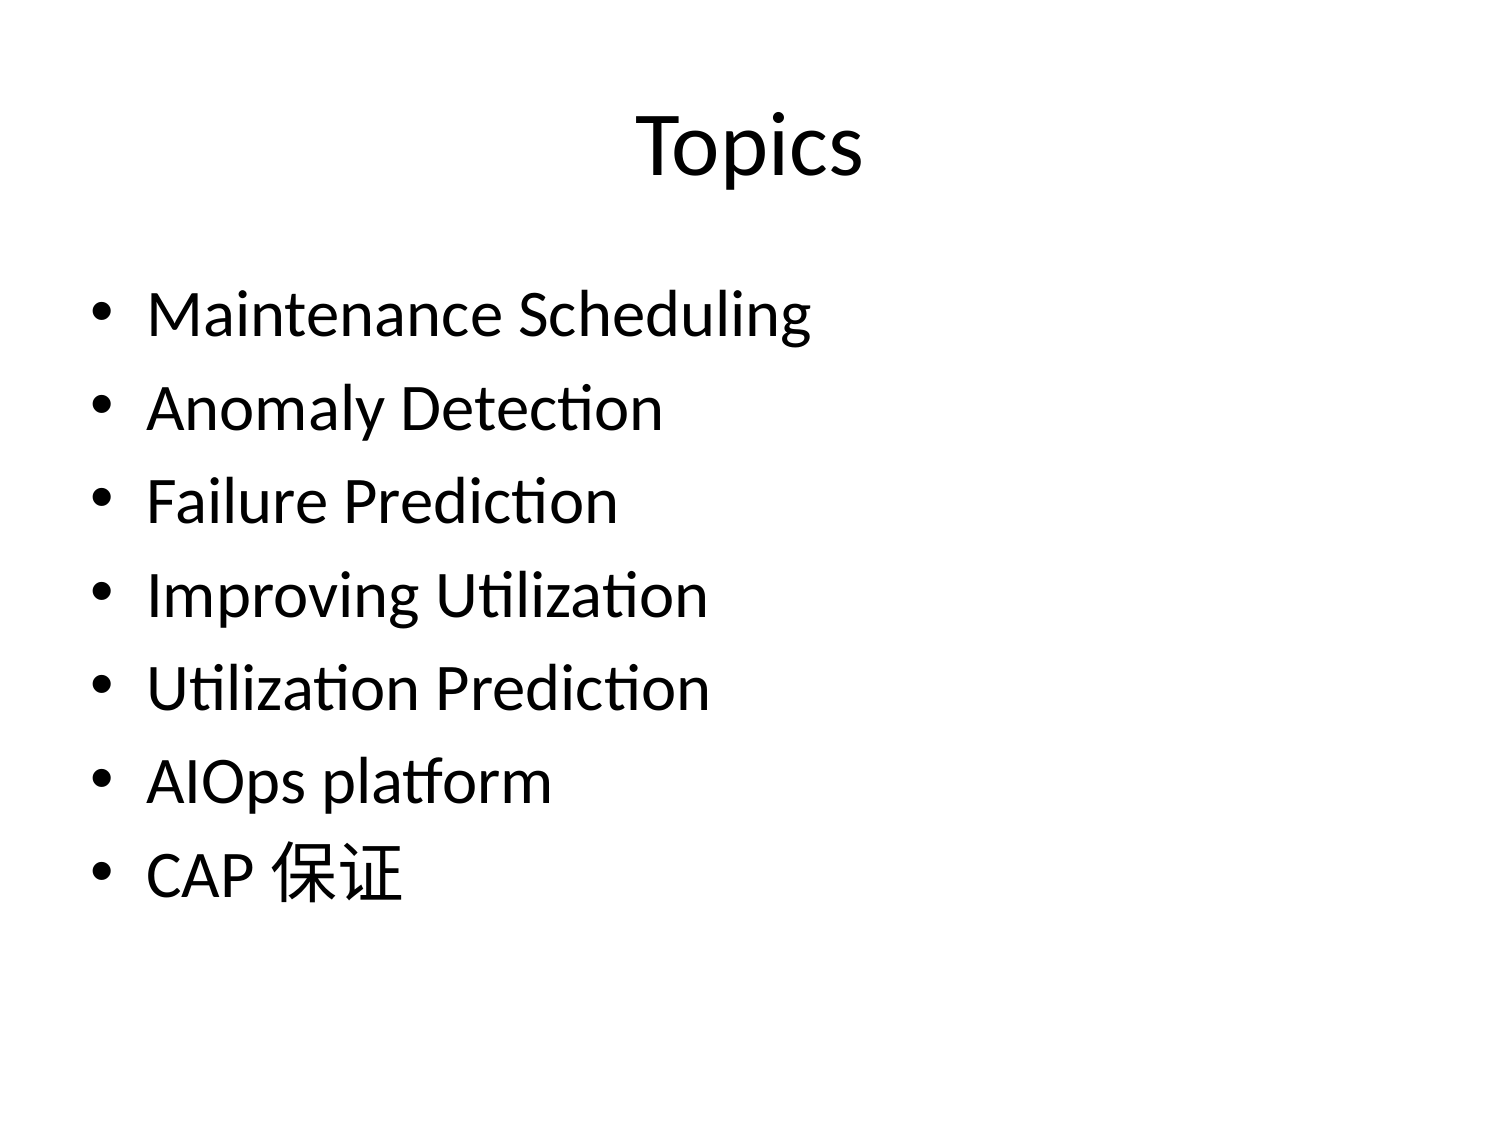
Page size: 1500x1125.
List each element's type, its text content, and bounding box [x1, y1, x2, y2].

title Topics [75, 45, 1425, 233]
list Maintenance Scheduling Anomaly Detection Failure Prediction Improving Utilization Utilization Prediction AIOps platform CAP保证 [75, 262, 1425, 1005]
